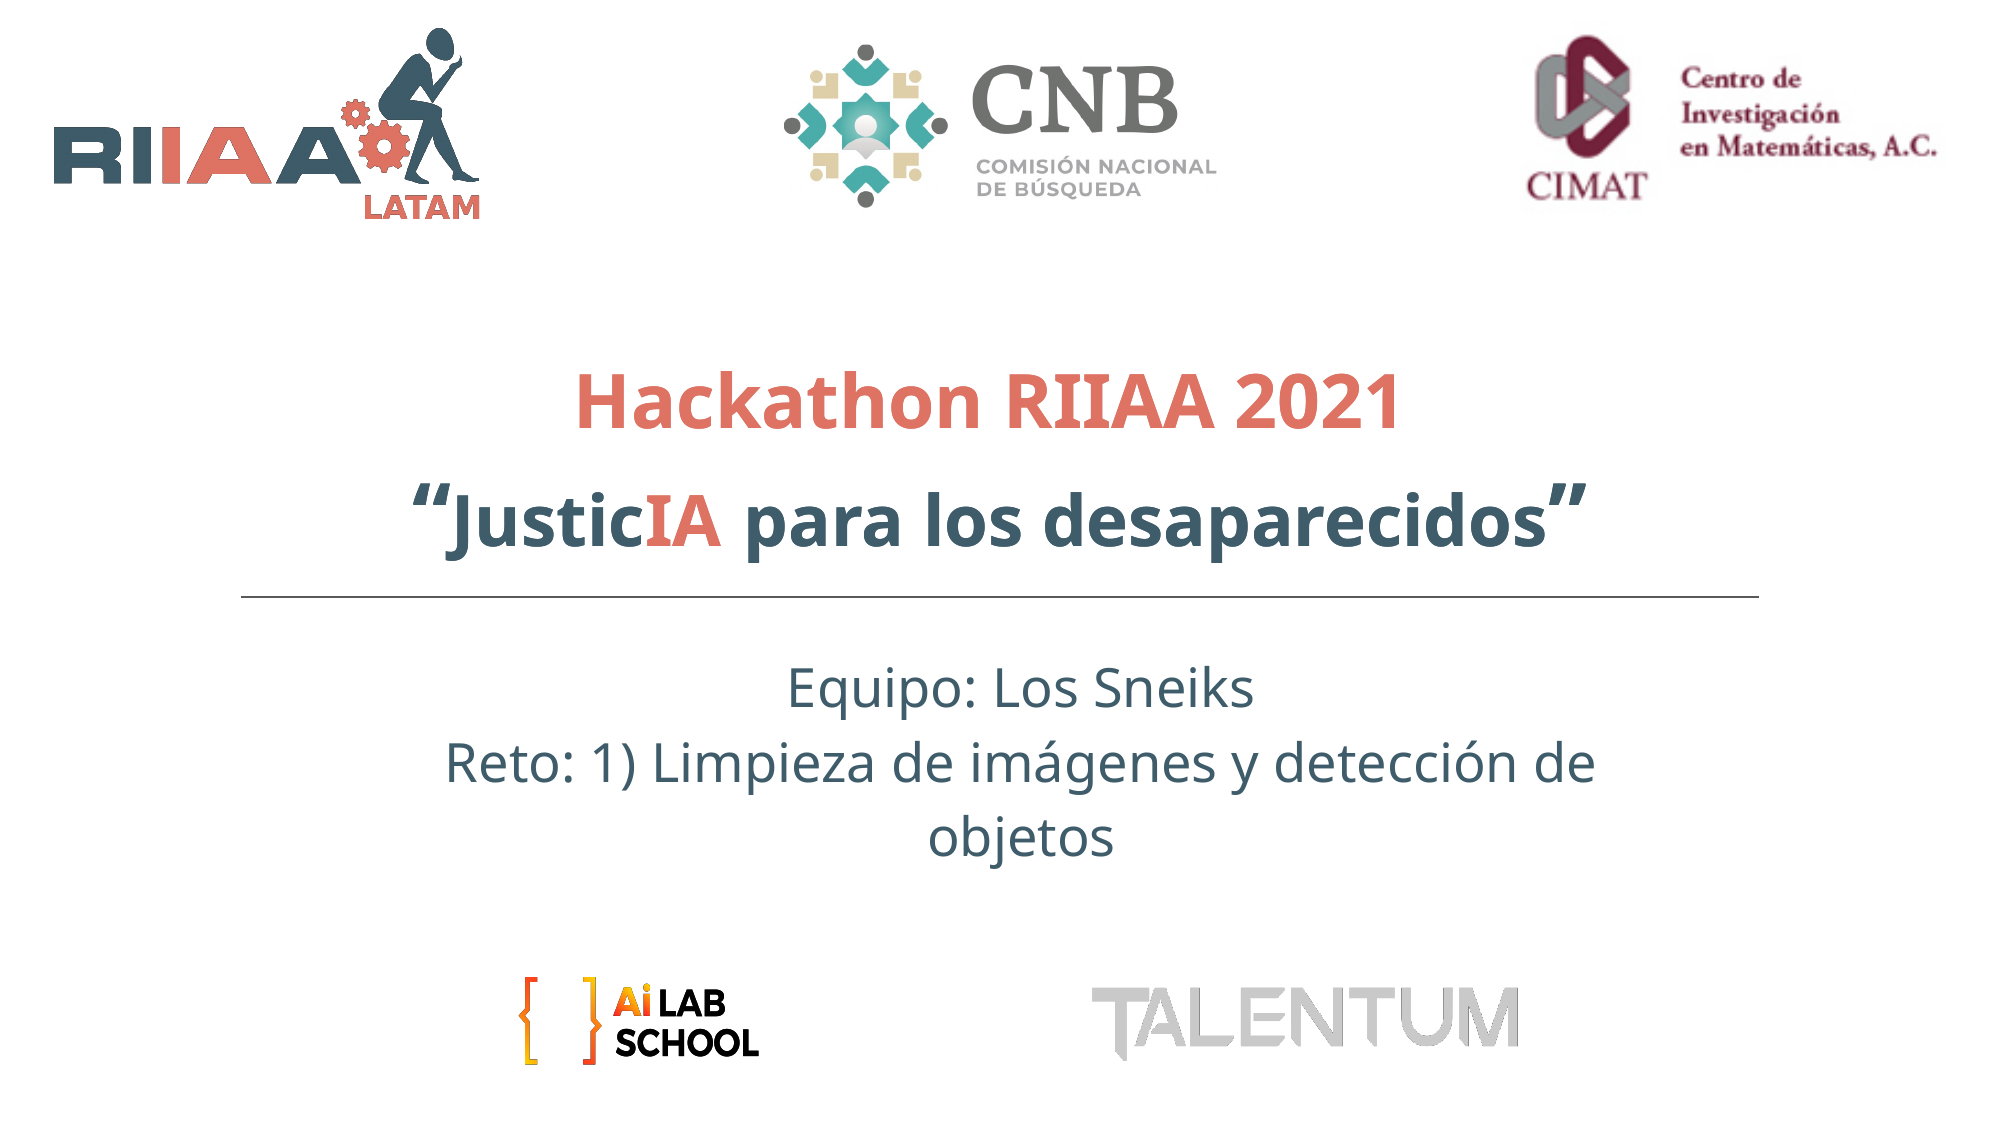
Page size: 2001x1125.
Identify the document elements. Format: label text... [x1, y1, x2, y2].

picture [512, 968, 765, 1072]
picture [54, 27, 480, 222]
text_box Equipo: Los Sneiks Reto: 1) Limpieza de imágenes y detección de objetos [380, 628, 1663, 883]
picture [1520, 19, 1946, 215]
picture [757, 27, 1243, 222]
picture [1085, 977, 1531, 1063]
text_box Hackathon RIIAA 2021 “JusticIA para los desaparecidos” [45, 324, 1955, 580]
